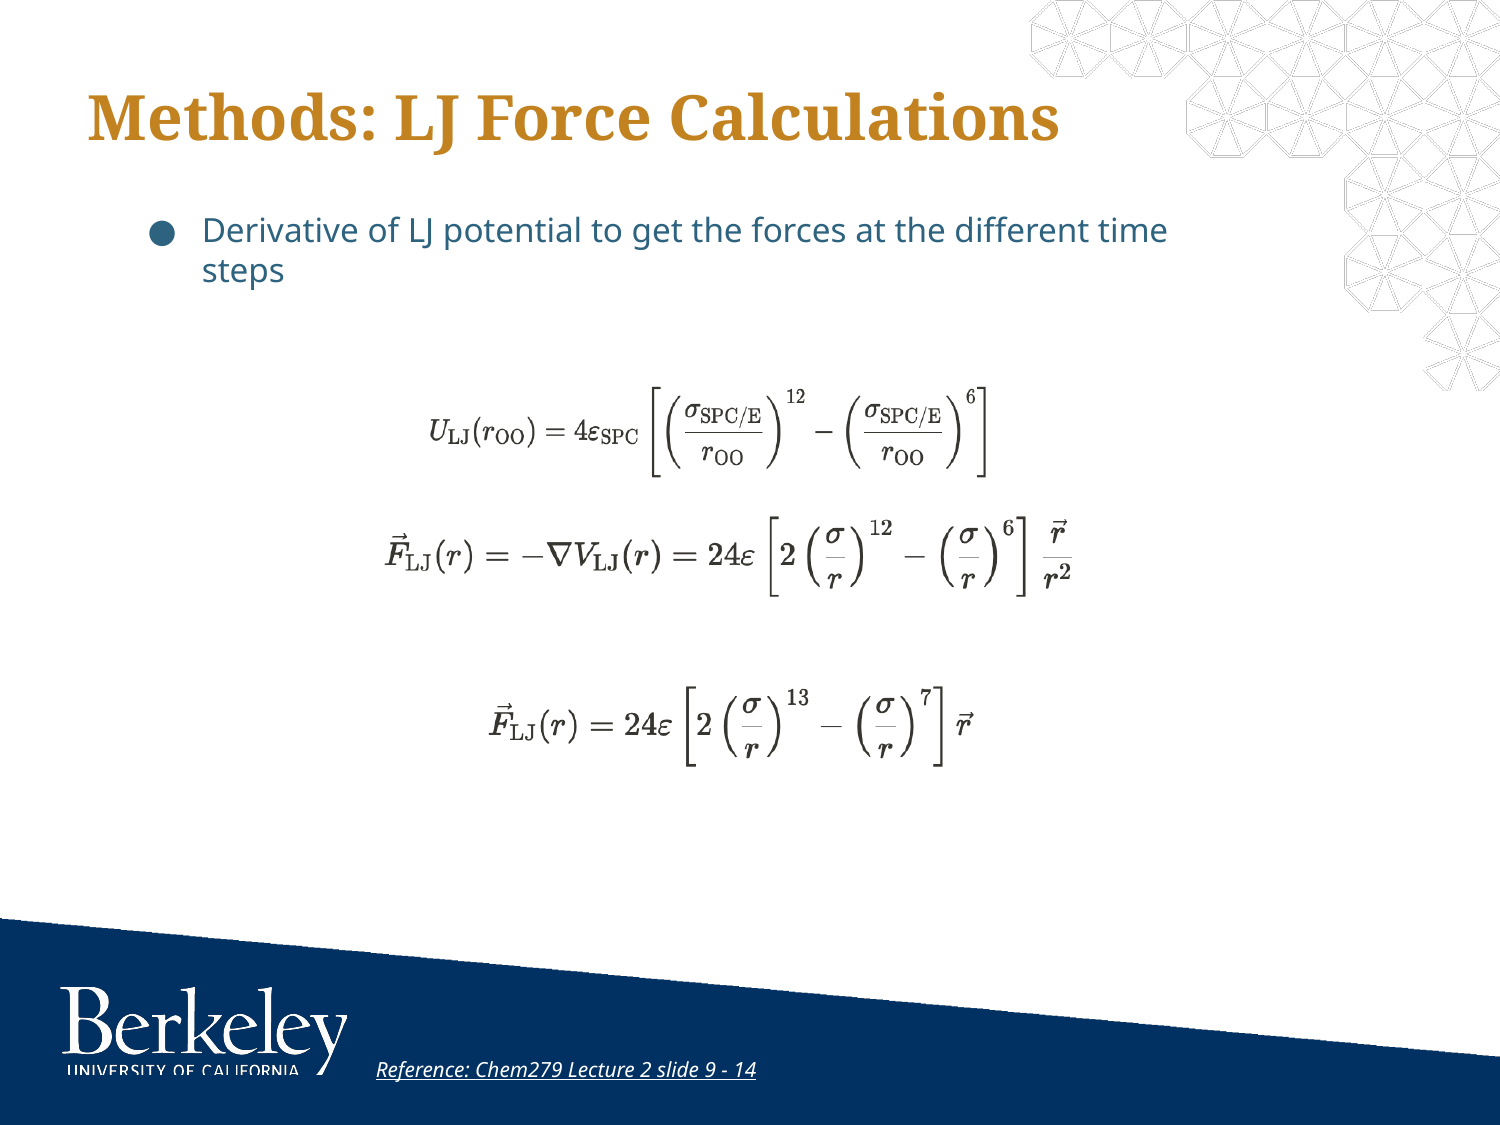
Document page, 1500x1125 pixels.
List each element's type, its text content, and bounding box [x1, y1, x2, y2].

text_box Reference: Chem279 Lecture 2 slide 9 - 14 [360, 1041, 819, 1082]
picture [1029, 0, 1500, 391]
text_box Derivative of LJ potential to get the forces at the different time steps [111, 194, 1275, 280]
picture [401, 354, 1002, 508]
picture [0, 918, 1500, 1125]
picture [360, 514, 1096, 776]
title Methods: LJ Force Calculations [72, 56, 1405, 161]
